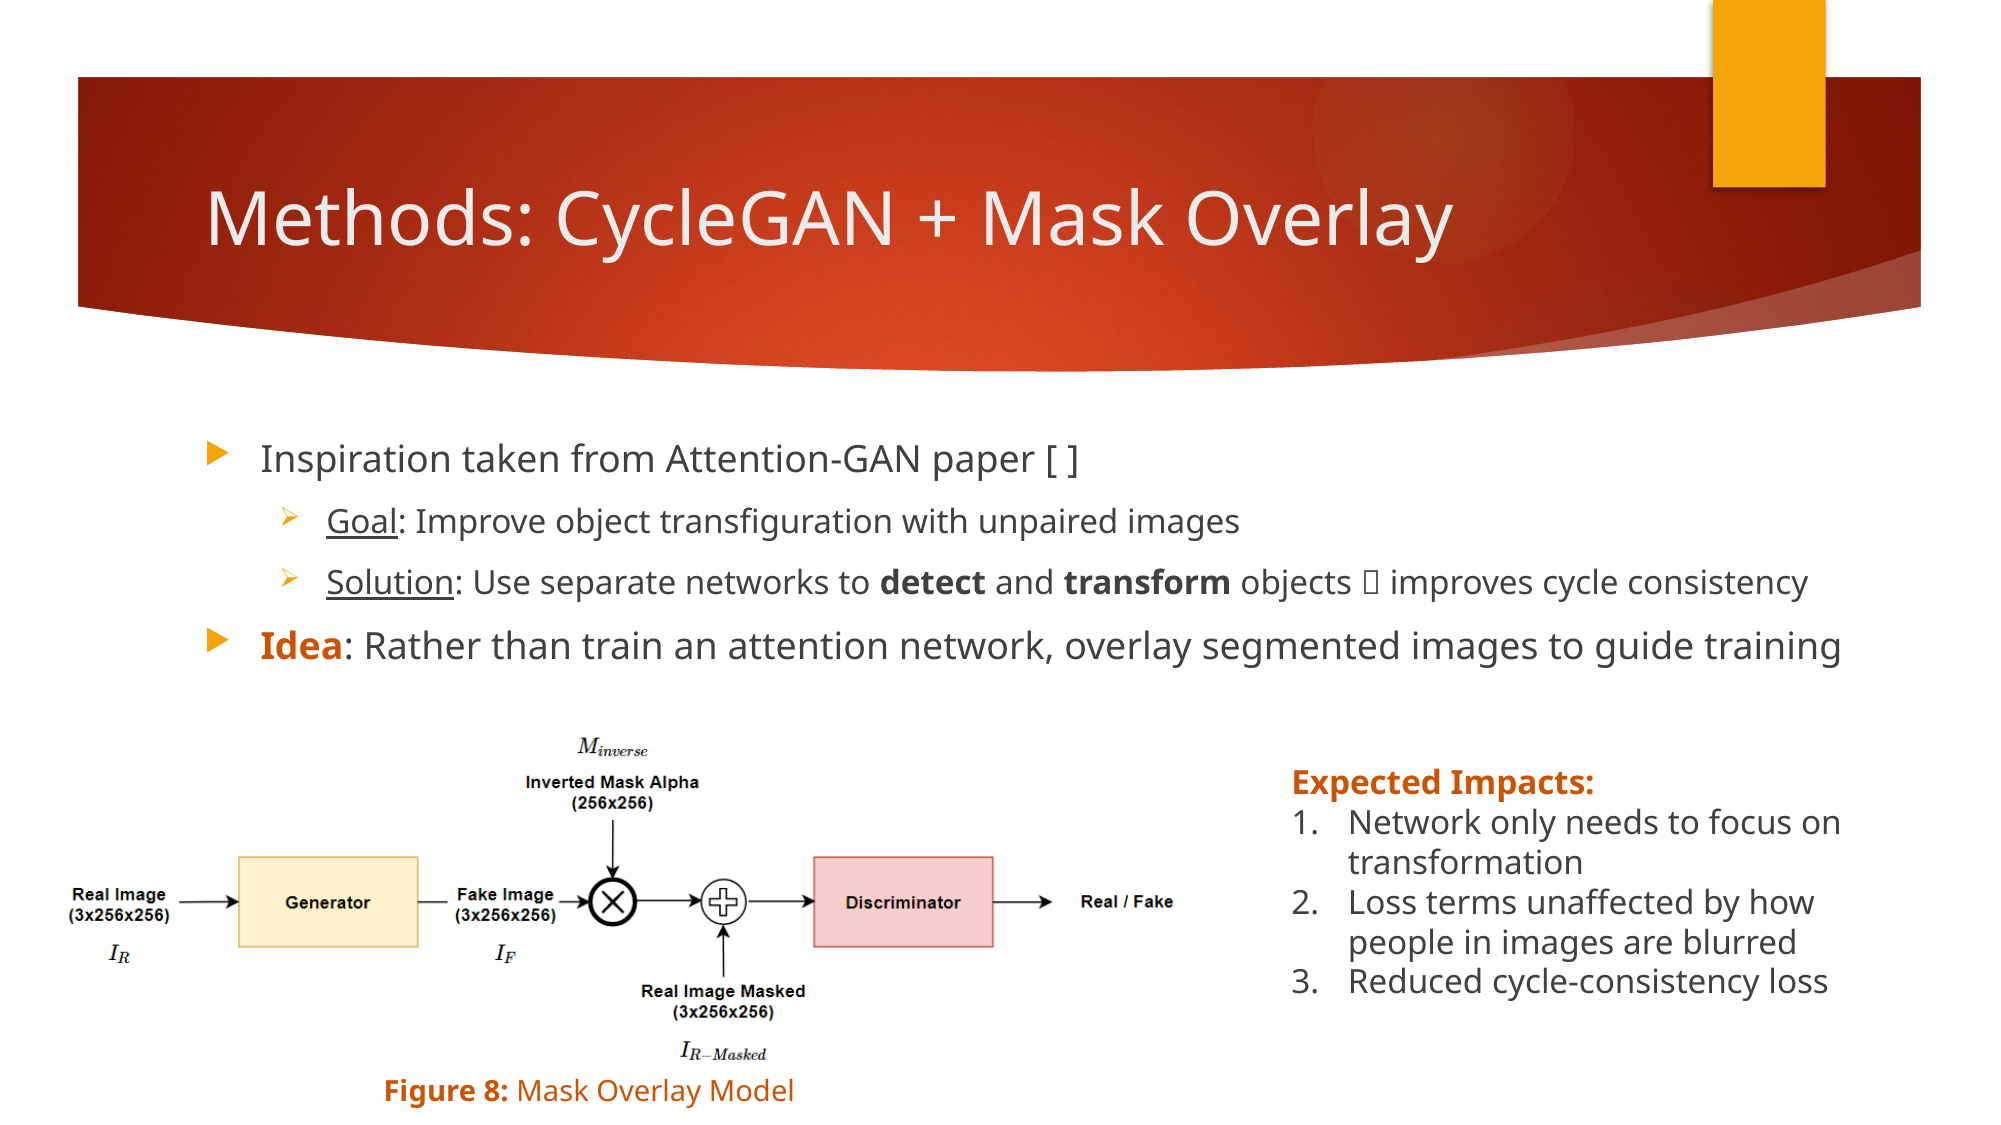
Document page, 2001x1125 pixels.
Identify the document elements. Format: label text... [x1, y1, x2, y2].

text_box Figure 8: Mask Overlay Model [282, 1107, 896, 1115]
title Methods: CycleGAN + Mask Overlay [189, 155, 1627, 275]
list Inspiration taken from Attention-GAN paper [ ] Goal: Improve object transfiguration with unpaired images Solution: Use separate networks to detect and transform objects  improves cycle consistency Idea: Rather than train an attention network, overlay segmented images to guide training [189, 427, 1879, 753]
text_box Expected Impacts: Network only needs to focus on transformation Loss terms unaffected by how people in images are blurred Reduced cycle-consistency loss [1244, 753, 1888, 1008]
picture [50, 714, 1240, 1099]
